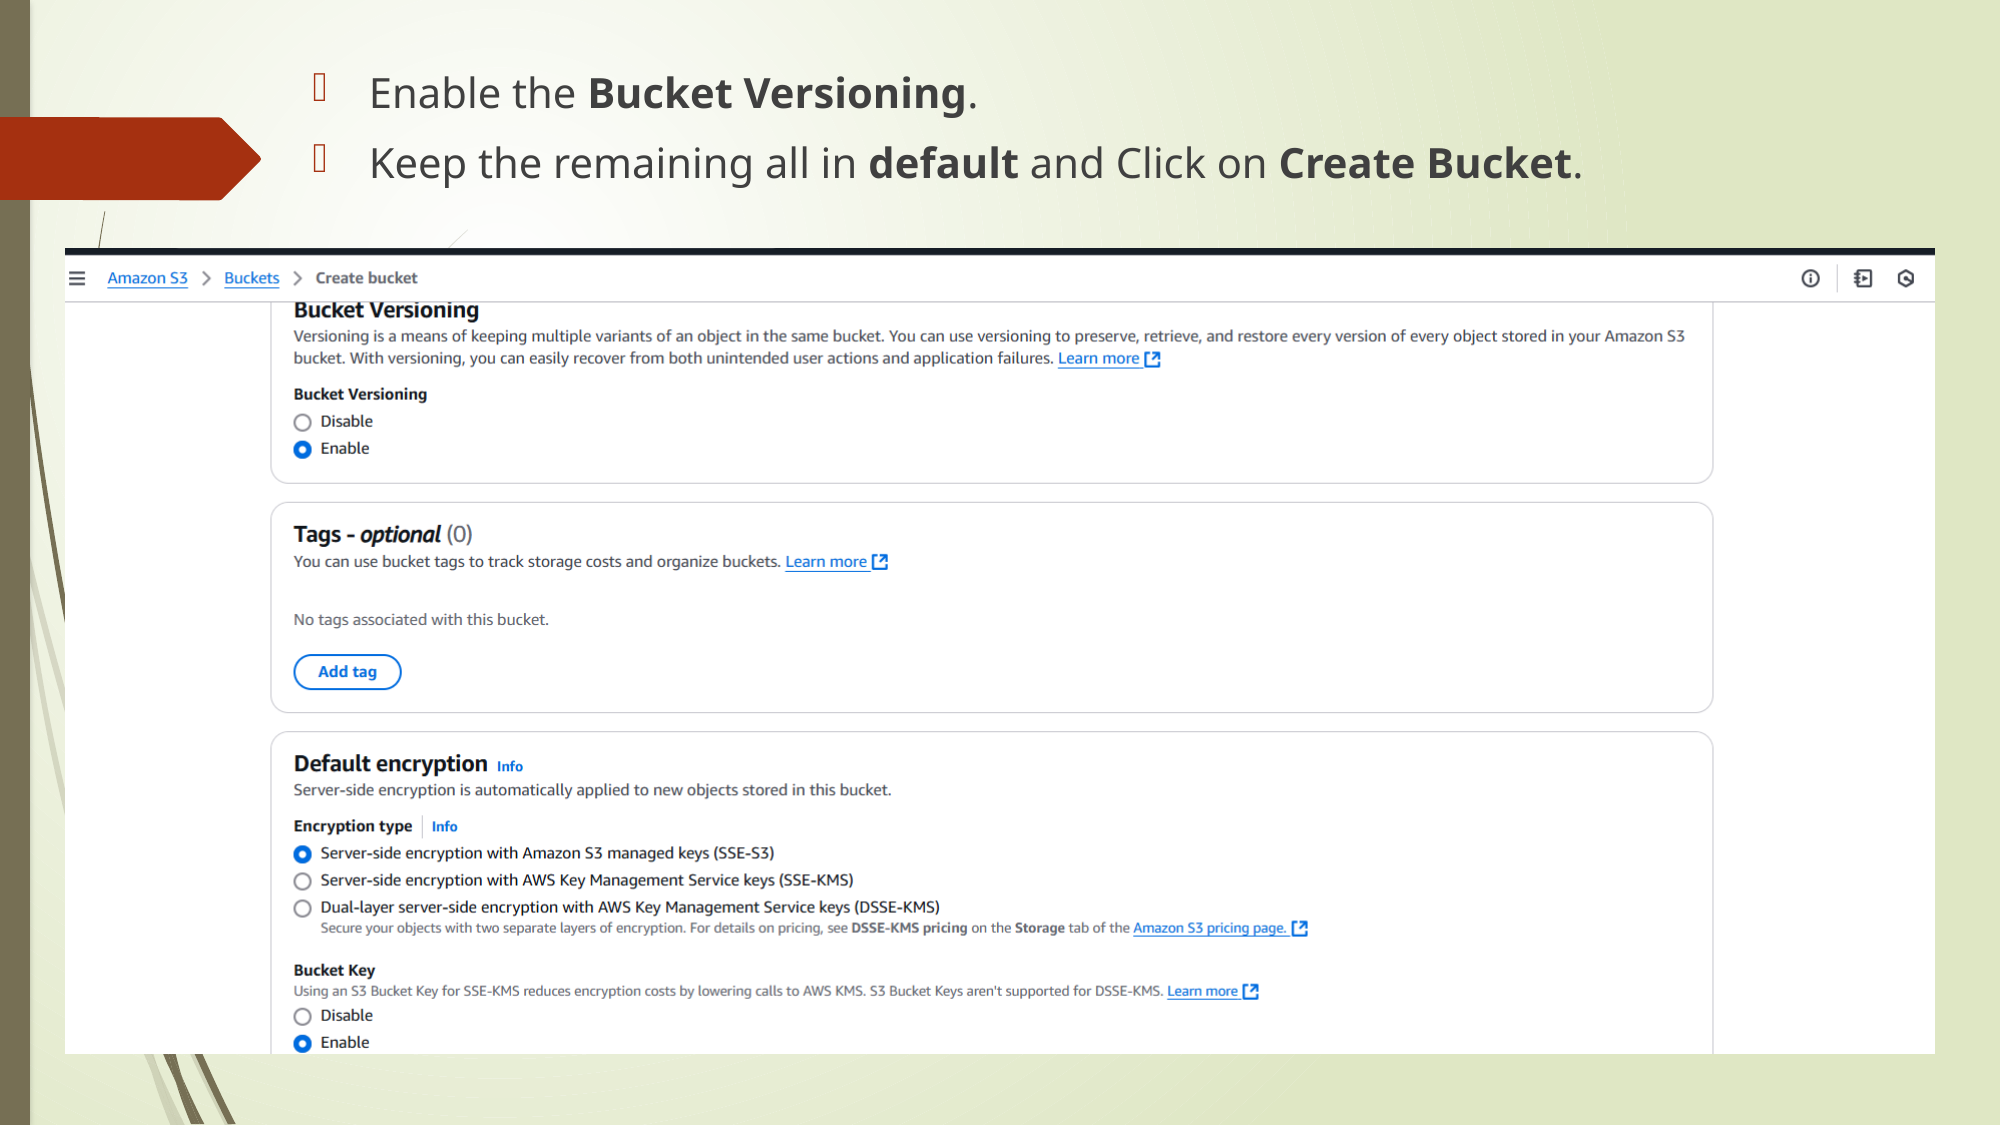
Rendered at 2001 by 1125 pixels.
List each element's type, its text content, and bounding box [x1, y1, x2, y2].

picture [64, 247, 1936, 1054]
text_box Enable the Bucket Versioning. Keep the remaining all in default and Click on Create Bucket. [297, 58, 1886, 200]
